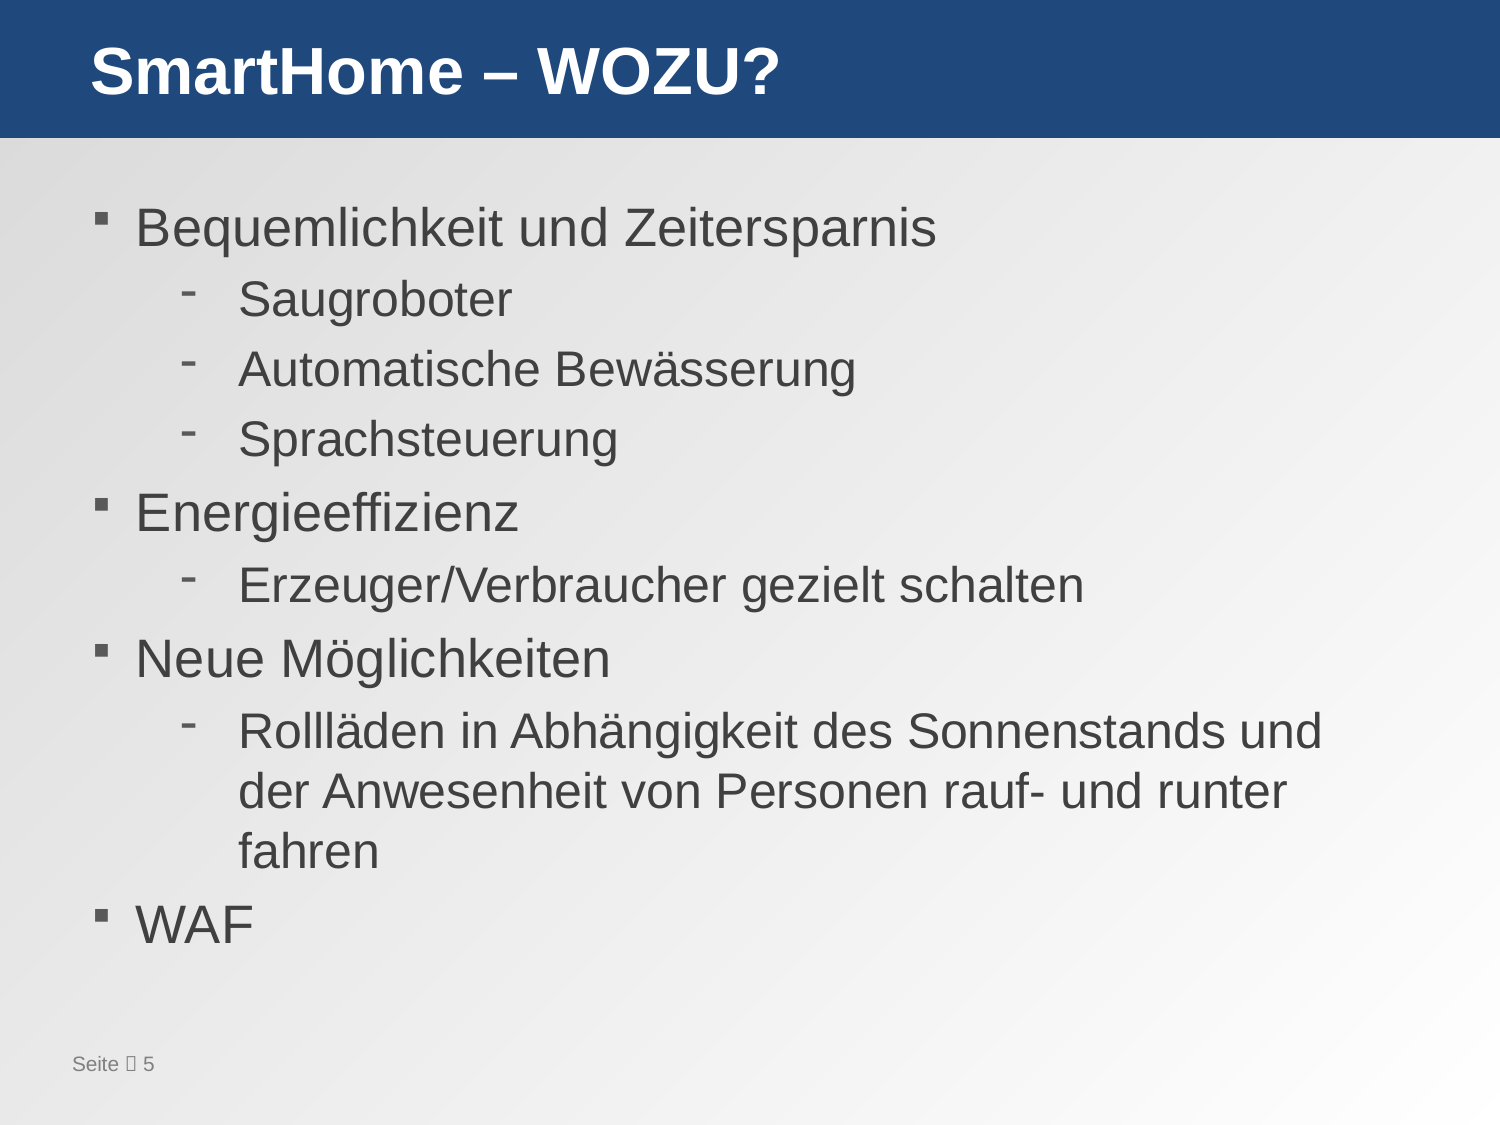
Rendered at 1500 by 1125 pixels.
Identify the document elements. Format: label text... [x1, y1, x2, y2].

list Bequemlichkeit und Zeitersparnis Saugroboter Automatische Bewässerung Sprachsteuerung Energieeffizienz Erzeuger/Verbraucher gezielt schalten Neue Möglichkeiten Rollläden in Abhängigkeit des Sonnenstands und der Anwesenheit von Personen rauf- und runter fahren WAF [76, 184, 1424, 941]
title SmartHome – WOZU? [75, 20, 1425, 208]
